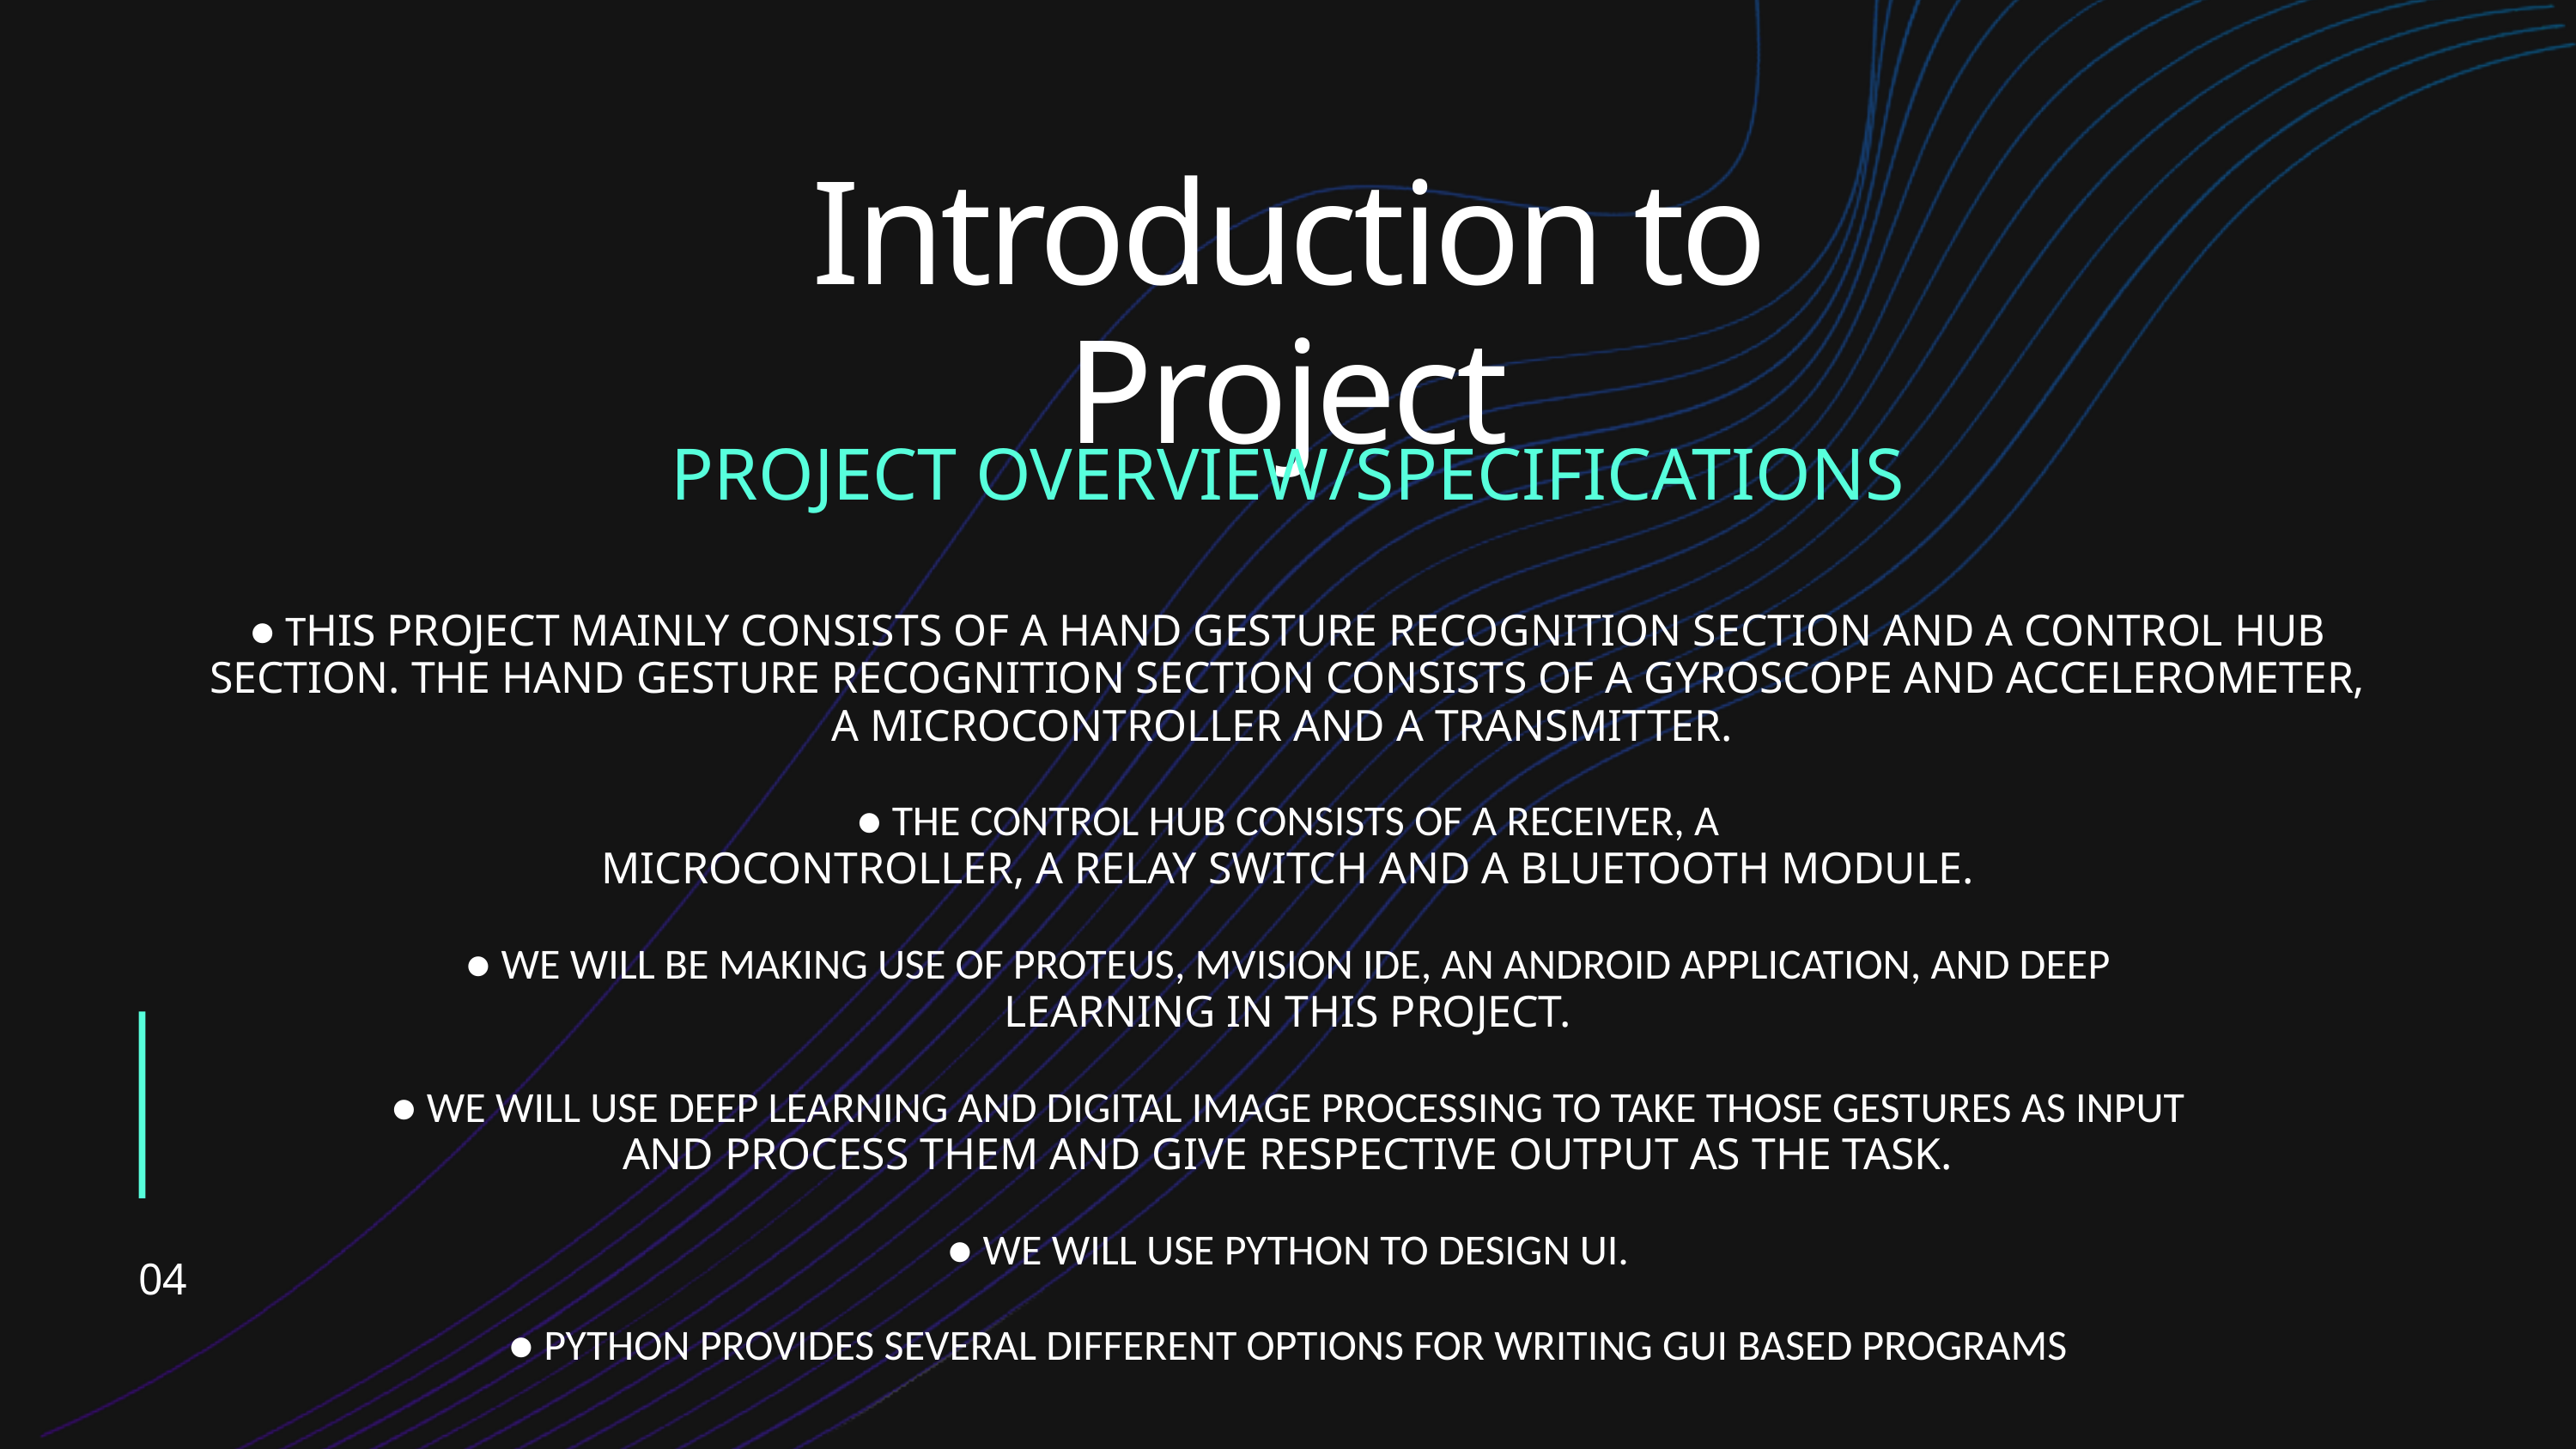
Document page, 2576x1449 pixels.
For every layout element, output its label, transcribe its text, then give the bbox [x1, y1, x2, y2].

text_box ● THIS PROJECT MAINLY CONSISTS OF A HAND GESTURE RECOGNITION SECTION AND A CONTROL HUB SECTION. THE HAND GESTURE RECOGNITION SECTION CONSISTS OF A GYROSCOPE AND ACCELEROMETER, A MICROCONTROLLER AND A TRANSMITTER. ● THE CONTROL HUB CONSISTS OF A RECEIVER, A MICROCONTROLLER, A RELAY SWITCH AND A BLUETOOTH MODULE. ● WE WILL BE MAKING USE OF PROTEUS, ΜVISION IDE, AN ANDROID APPLICATION, AND DEEP LEARNING IN THIS PROJECT. ● WE WILL USE DEEP LEARNING AND DIGITAL IMAGE PROCESSING TO TAKE THOSE GESTURES AS INPUT AND PROCESS THEM AND GIVE RESPECTIVE OUTPUT AS THE TASK. ● WE WILL USE PYTHON TO DESIGN UI. ● PYTHON PROVIDES SEVERAL DIFFERENT OPTIONS FOR WRITING GUI BASED PROGRAMS [200, 1089, 2376, 1369]
picture [0, 0, 2576, 1449]
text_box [138, 1011, 226, 1306]
